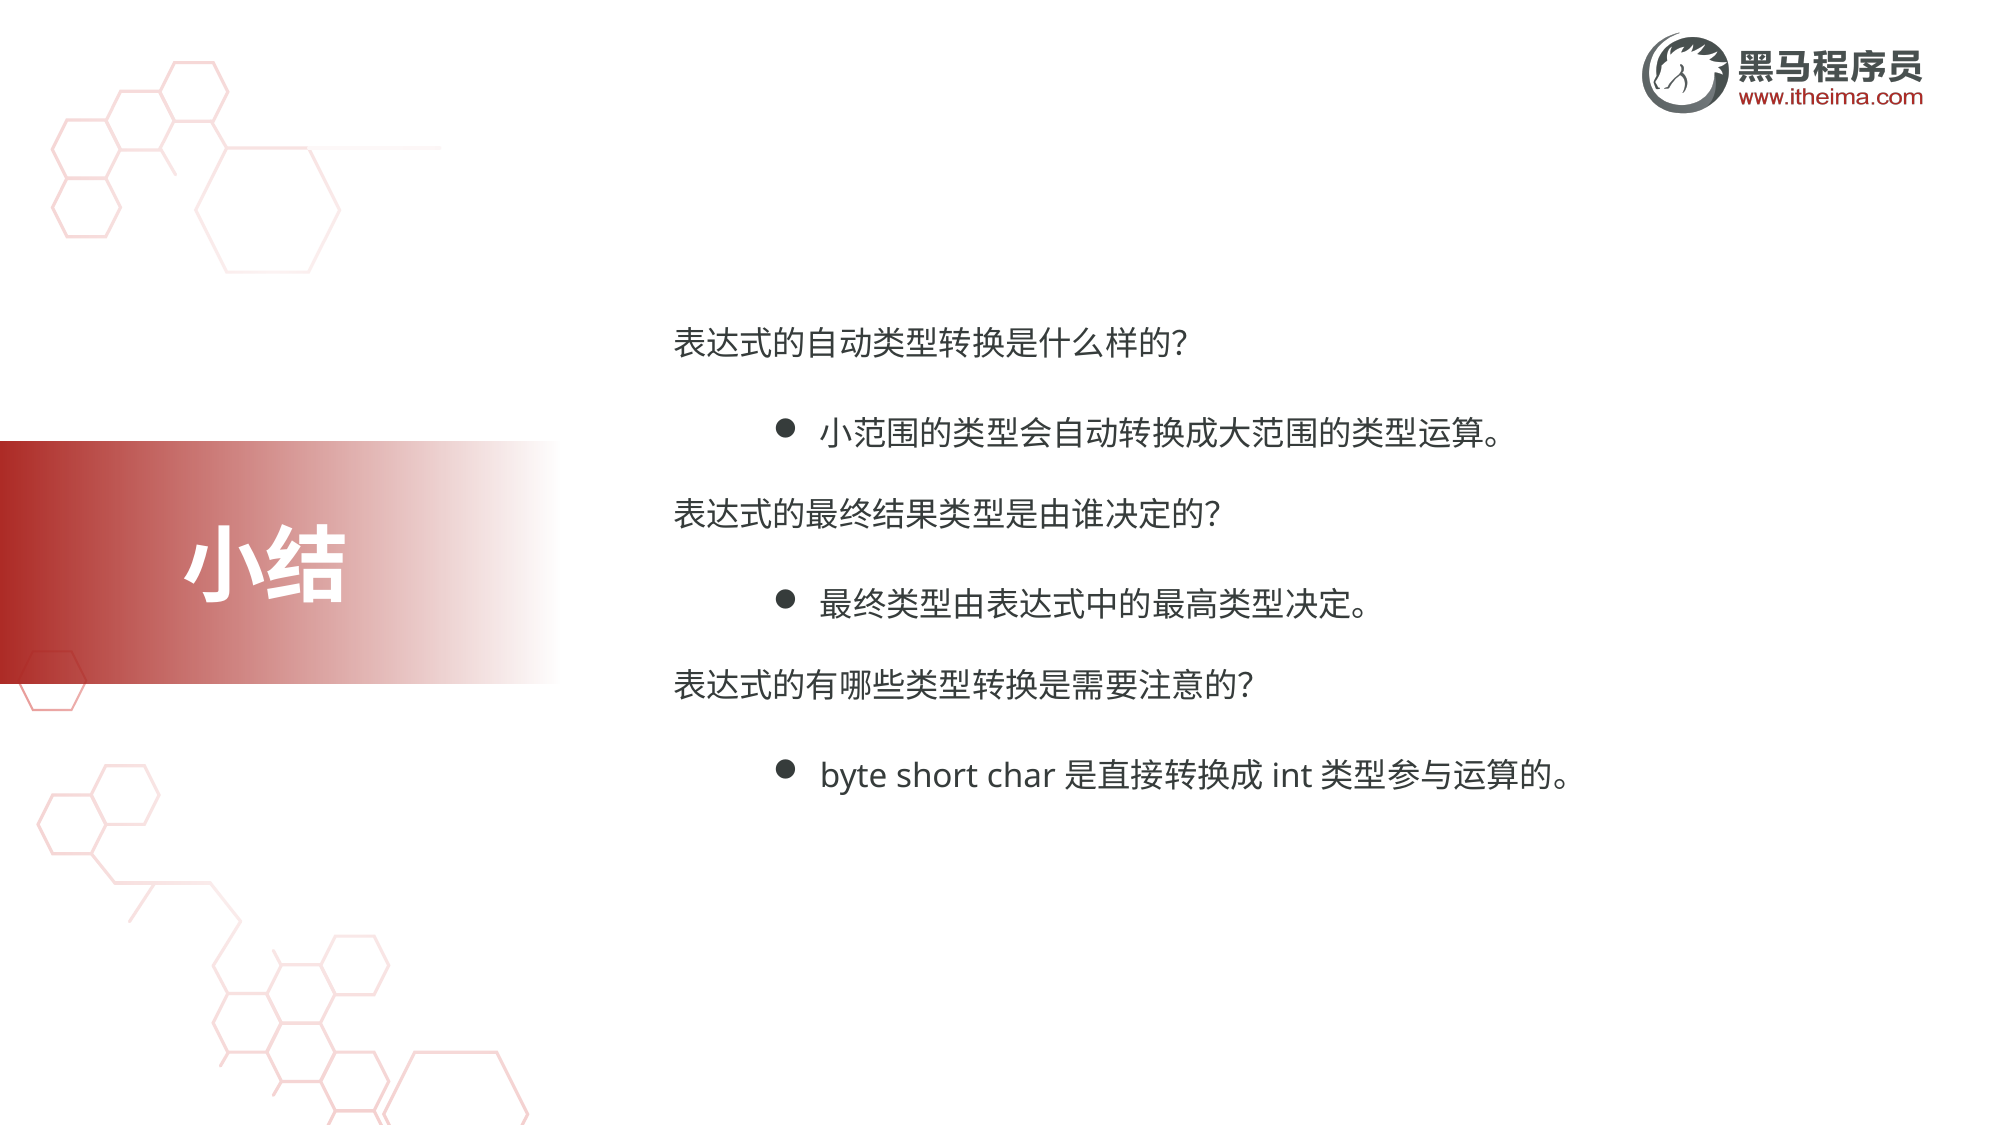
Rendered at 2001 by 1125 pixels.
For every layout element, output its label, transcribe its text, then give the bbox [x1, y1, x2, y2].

list 表达式的自动类型转换是什么样的？ 小范围的类型会自动转换成大范围的类型运算。 表达式的最终结果类型是由谁决定的？ 最终类型由表达式中的最高类型决定。 表达式的有哪些类型转换是需要注意的？ byte short char是直接转换成int类型参与运算的。 [658, 223, 1835, 874]
picture [1633, 24, 1937, 125]
